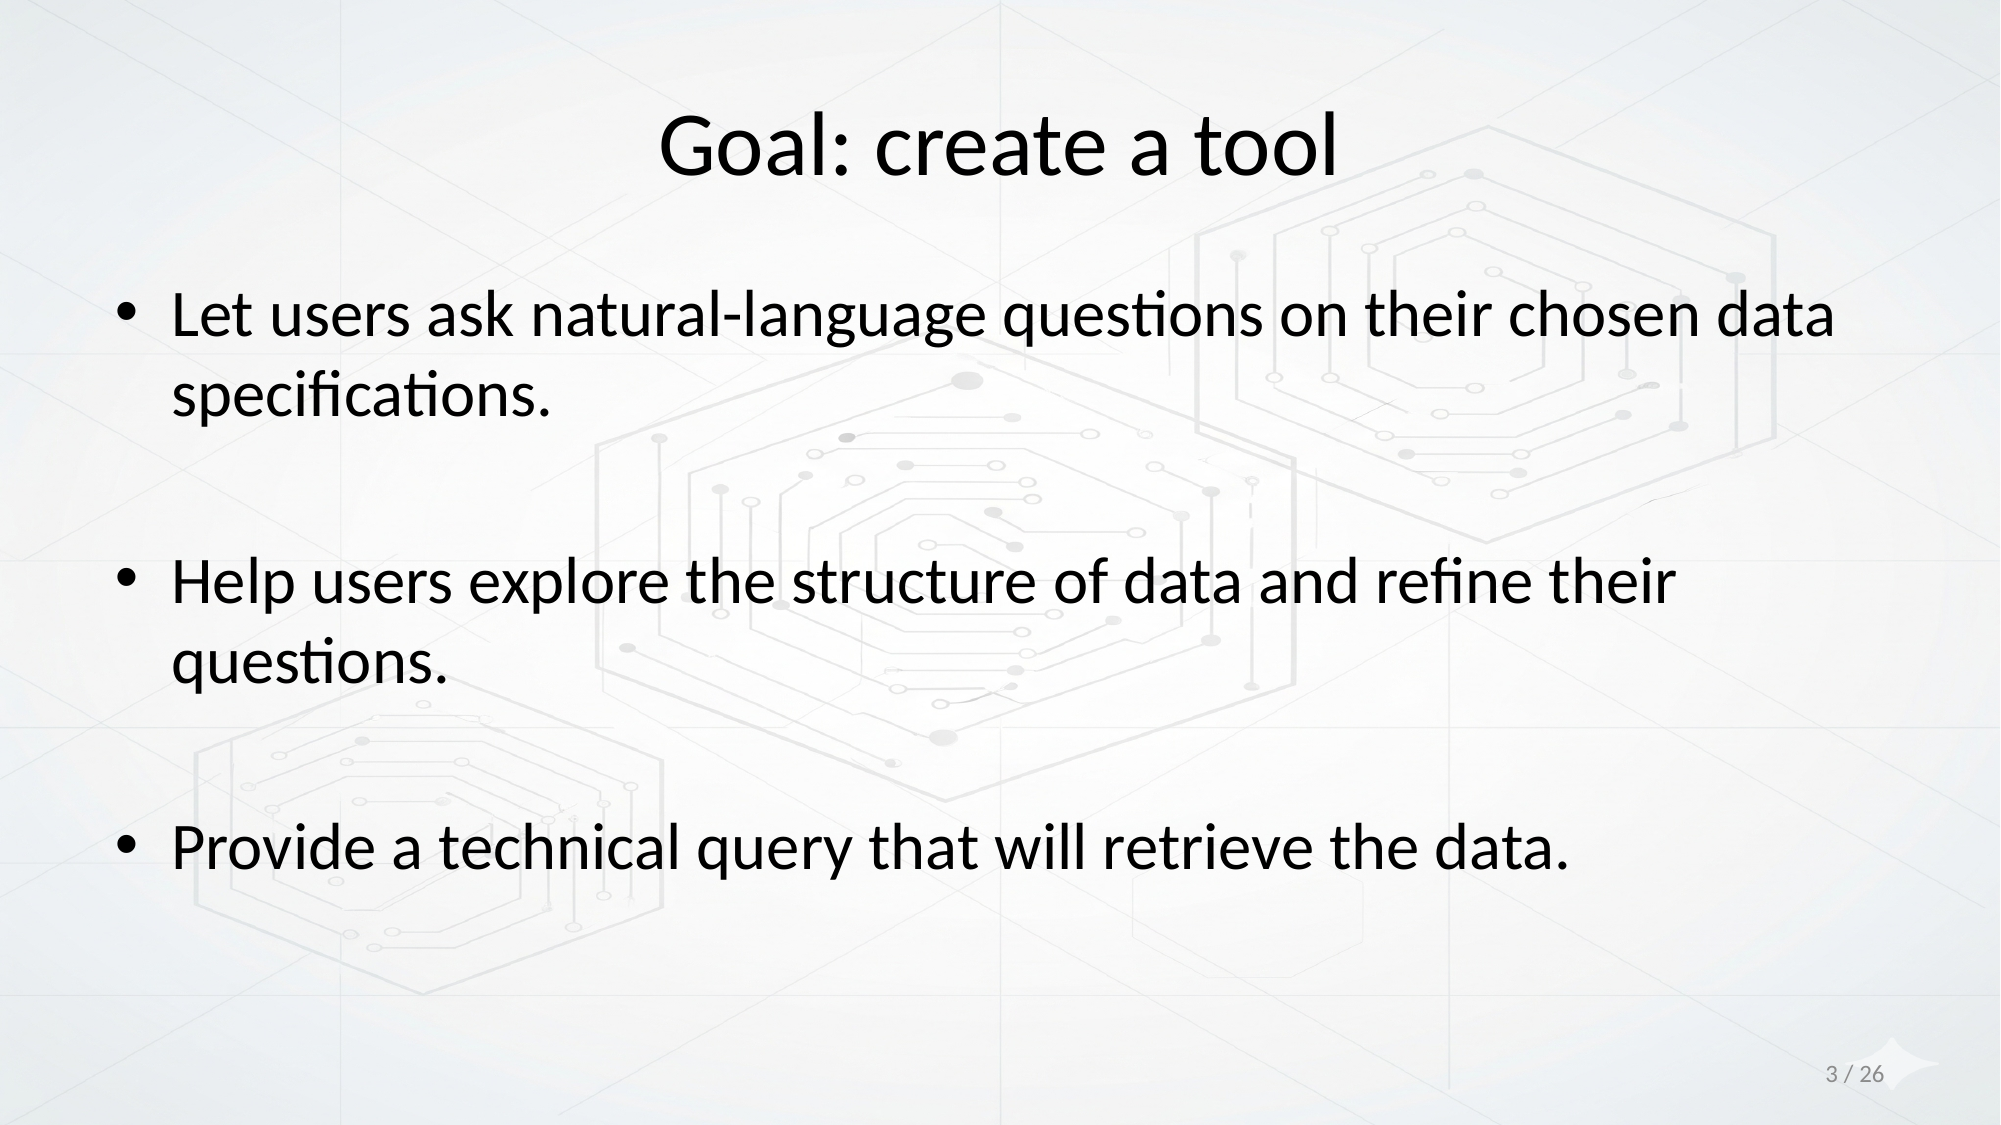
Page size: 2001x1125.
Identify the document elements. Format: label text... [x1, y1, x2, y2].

list Let users ask natural-language questions on their chosen data specifications. Help users explore the structure of data and refine their questions. Provide a technical query that will retrieve the data. [99, 262, 1900, 1103]
slide_number 3 / 26 [1433, 1042, 1900, 1103]
picture [0, 0, 2001, 1125]
title Goal: create a tool [99, 45, 1900, 233]
